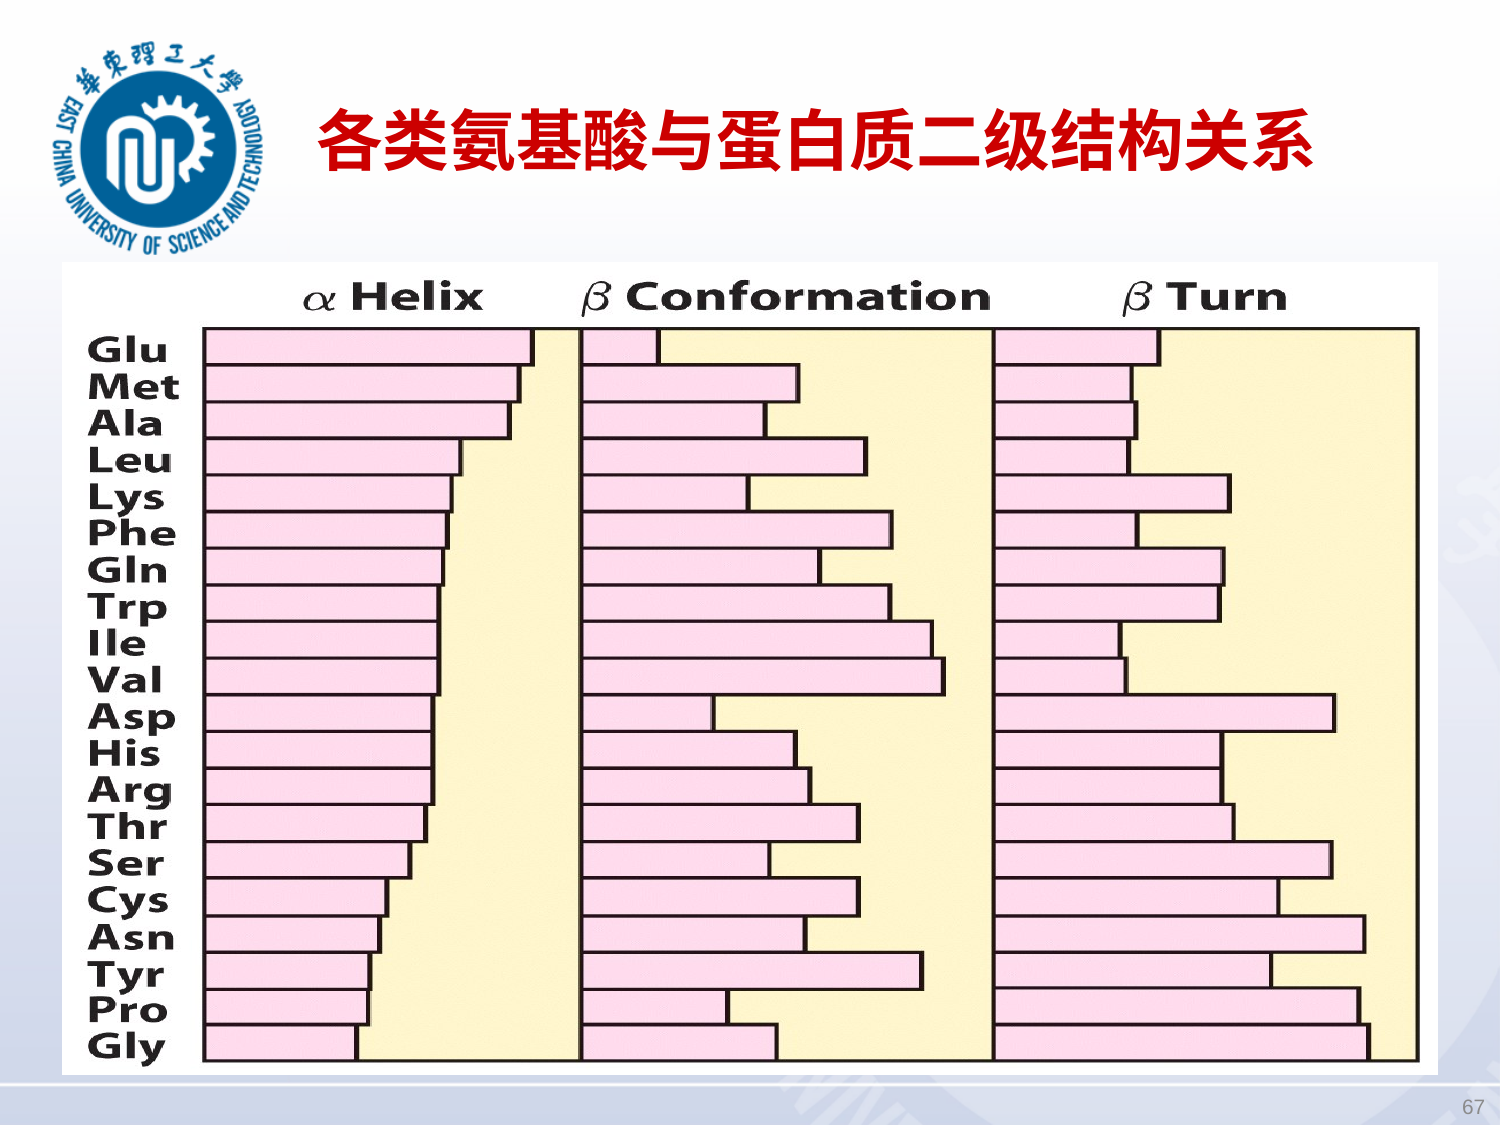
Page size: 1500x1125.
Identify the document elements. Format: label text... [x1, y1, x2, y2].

picture [0, 0, 1500, 1125]
slide_number 67 [1149, 1087, 1500, 1125]
title 各类氨基酸与蛋白质二级结构关系 [301, 45, 1425, 233]
